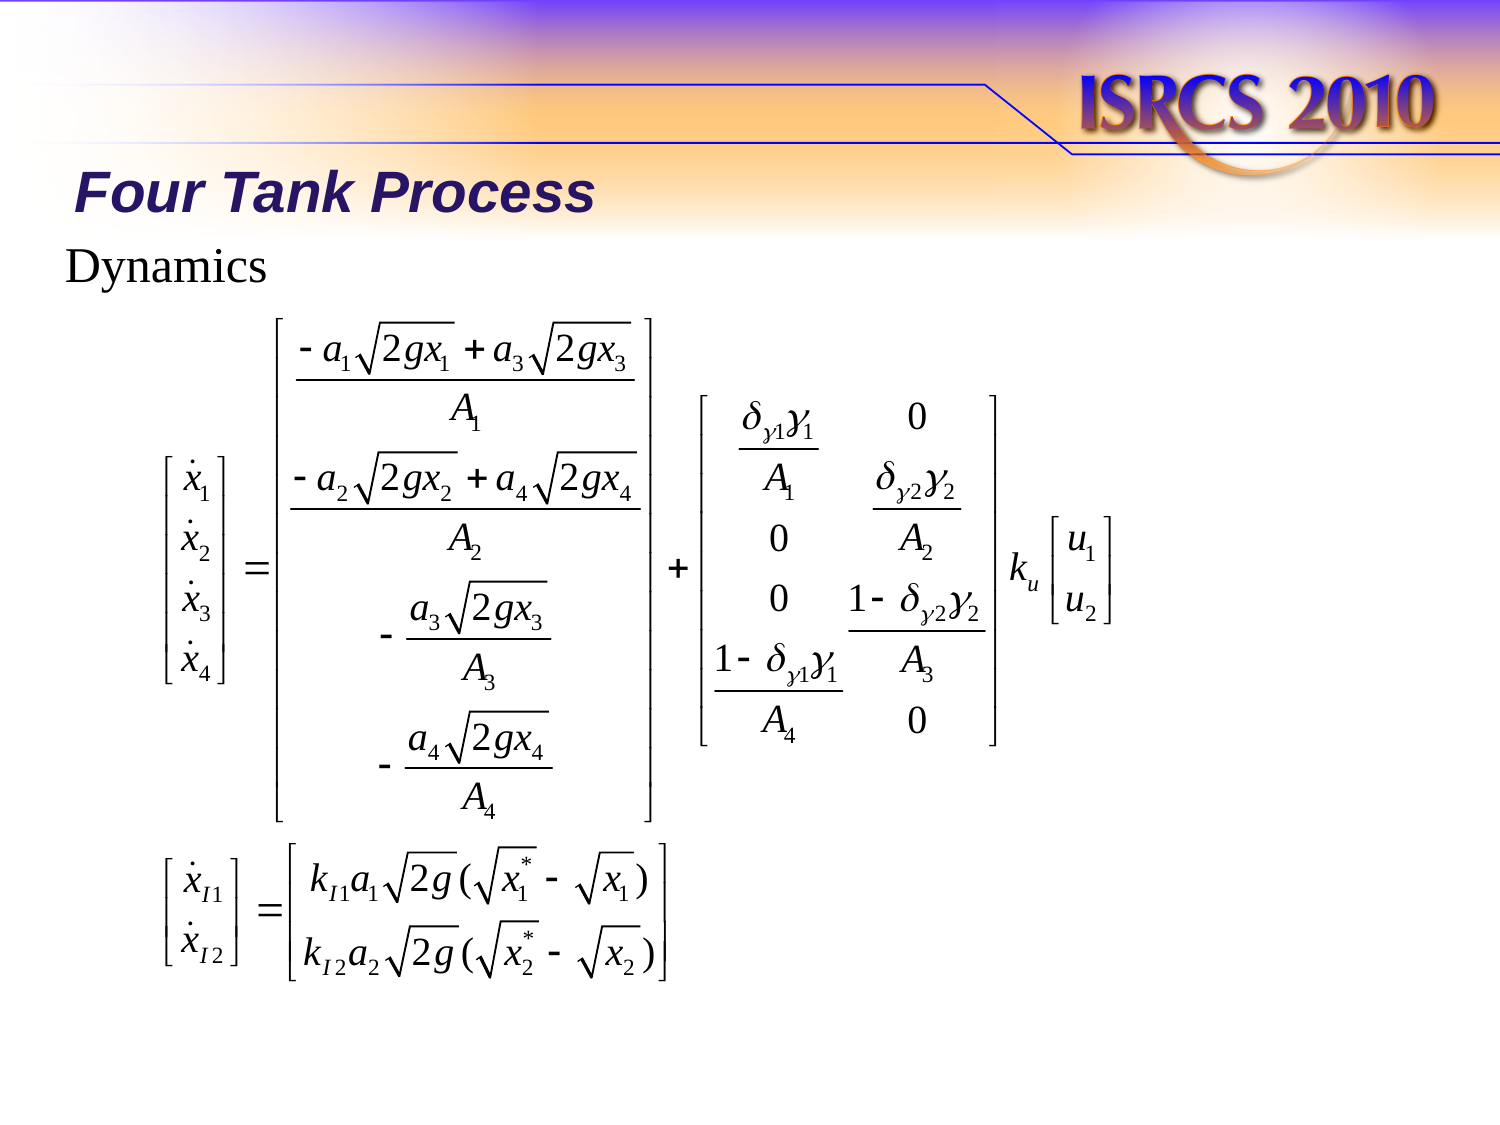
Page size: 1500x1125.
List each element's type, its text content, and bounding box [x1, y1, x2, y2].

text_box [157, 312, 1124, 988]
title Four Tank Process [74, 164, 1426, 225]
picture [0, 0, 1500, 1125]
text_box Dynamics [49, 224, 500, 300]
